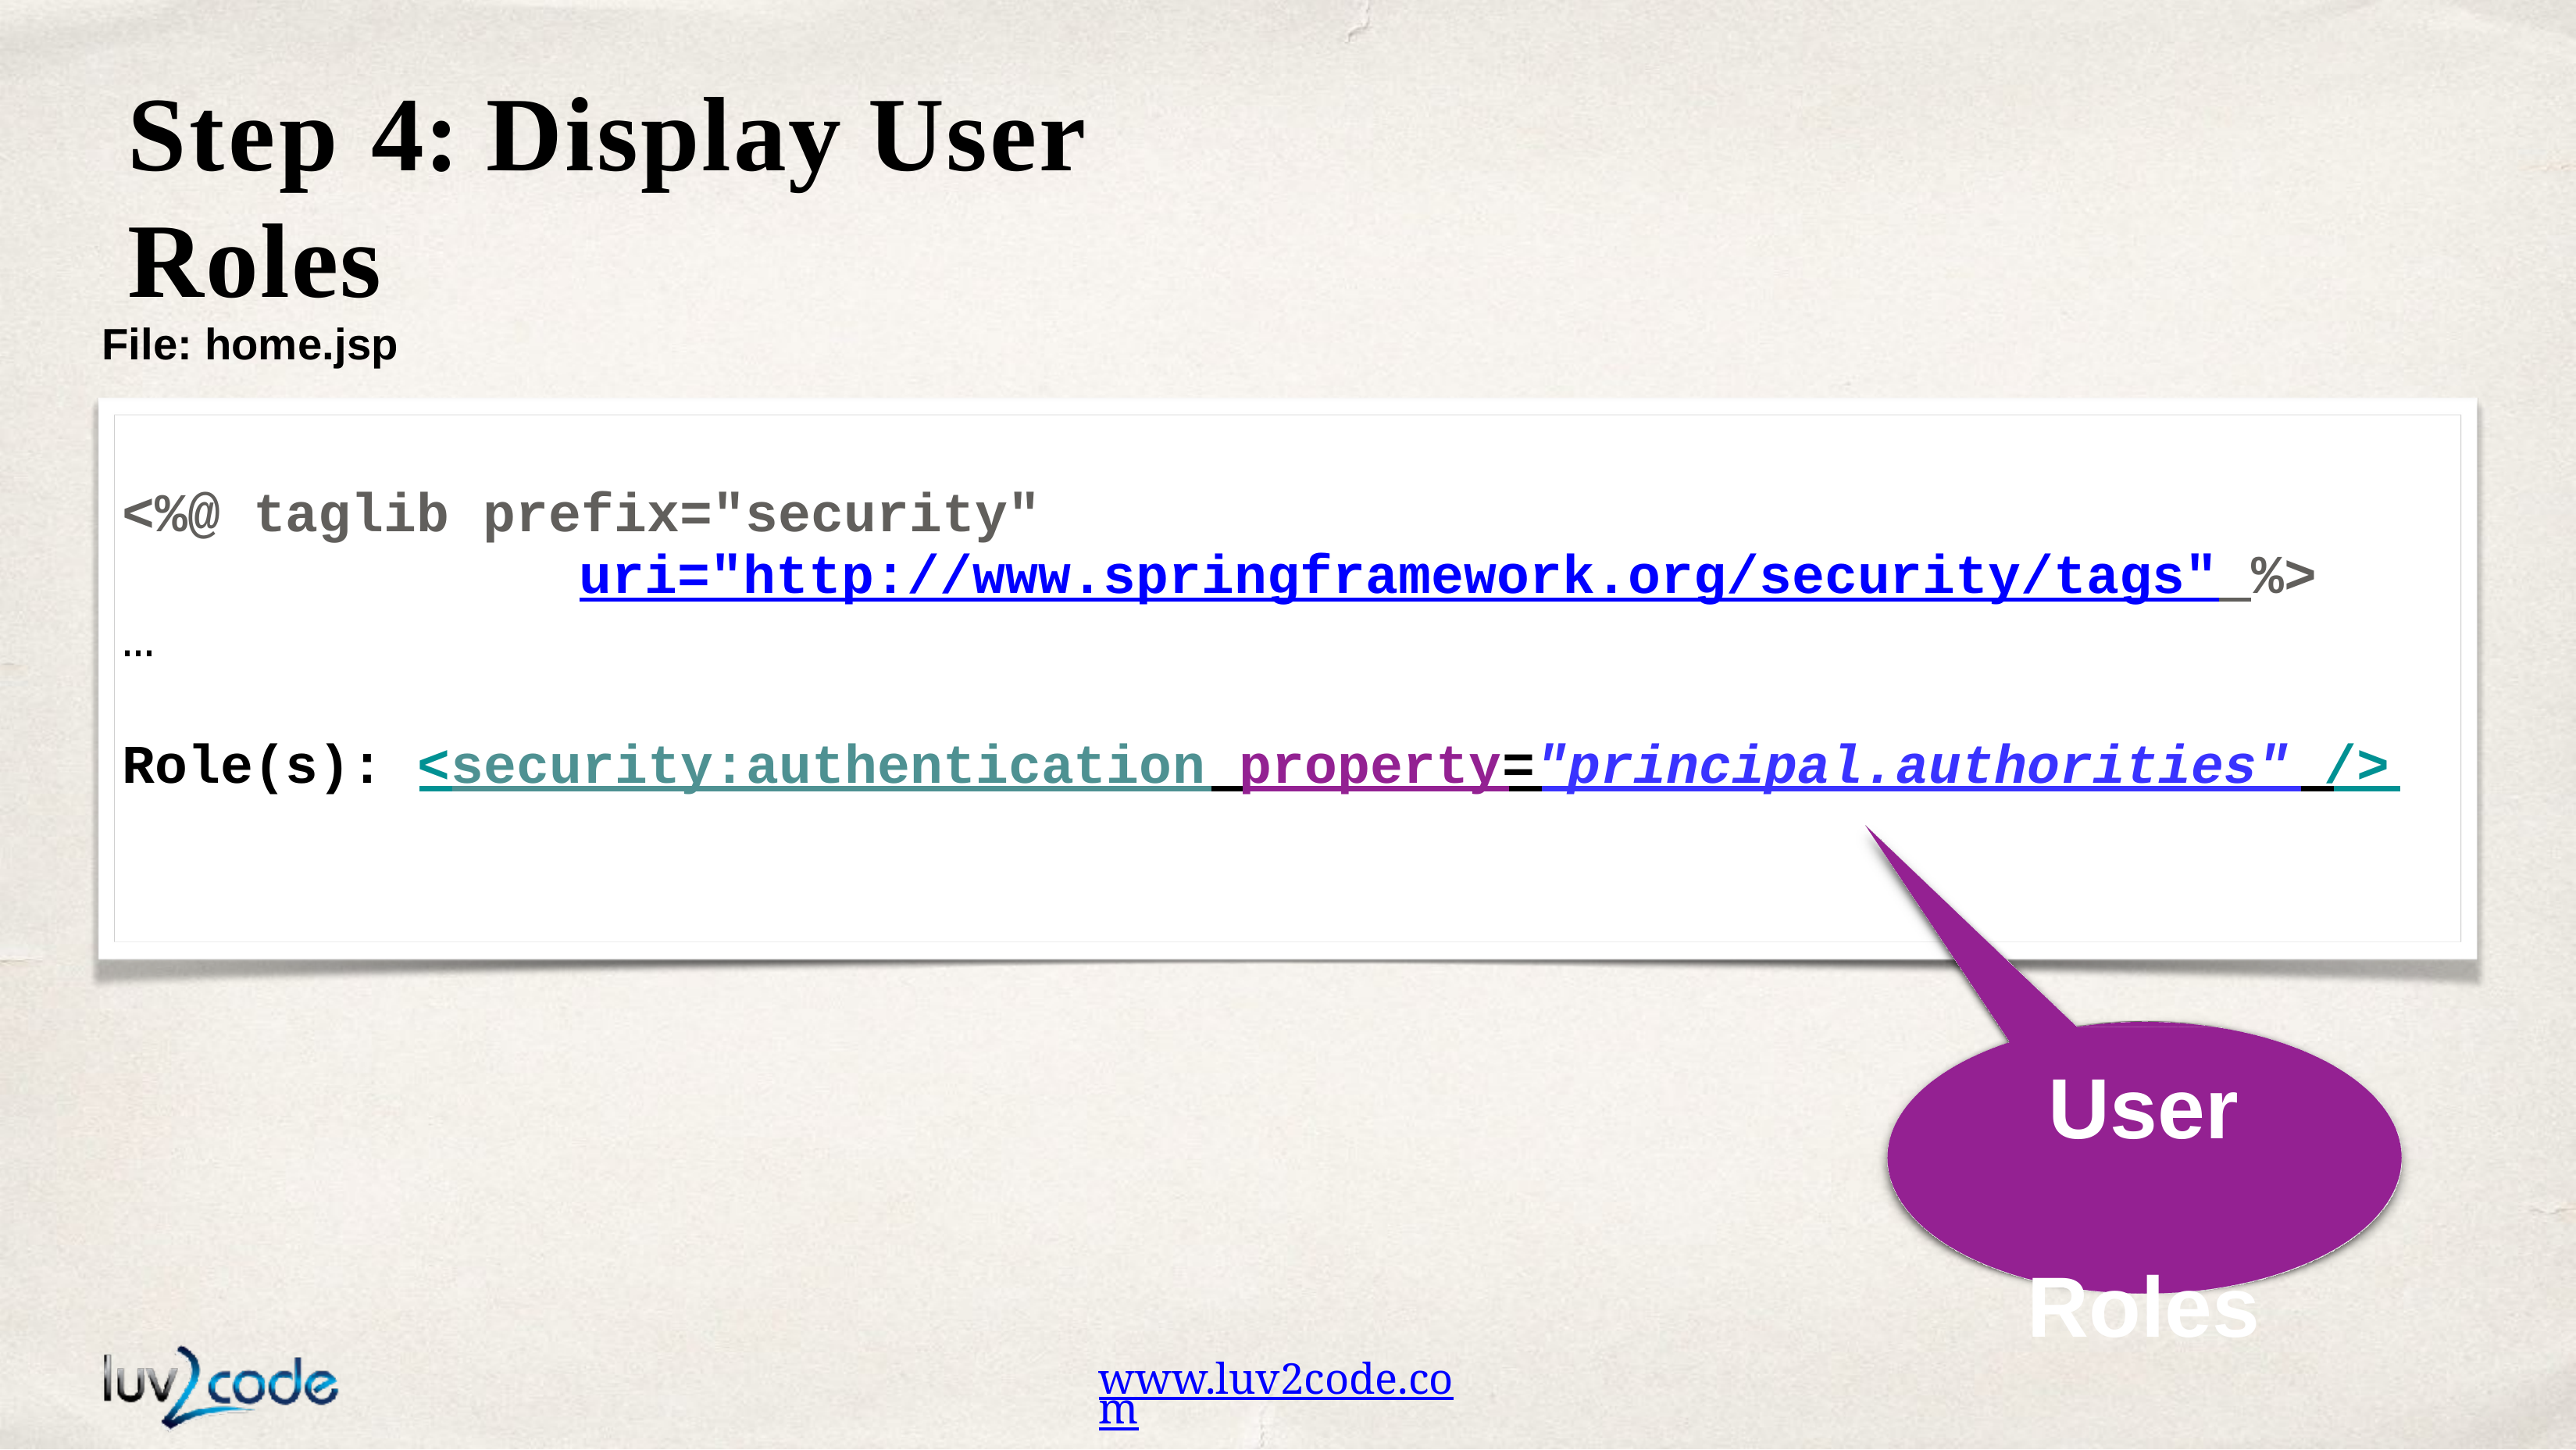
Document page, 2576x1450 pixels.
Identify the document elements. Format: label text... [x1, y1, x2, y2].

text_box File: home.jsp <%@ taglib prefix="security" uri="http://www.springframework.org/security/tags" %> … Role(s): <security:authentication property="principal.authorities" /> [100, 313, 2402, 395]
picture [0, 0, 2576, 1449]
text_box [90, 398, 2486, 991]
text_box www.luv2code.com [1097, 1363, 1479, 1410]
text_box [1811, 631, 2456, 1450]
title Step 4: Display User Roles [126, 62, 1362, 313]
